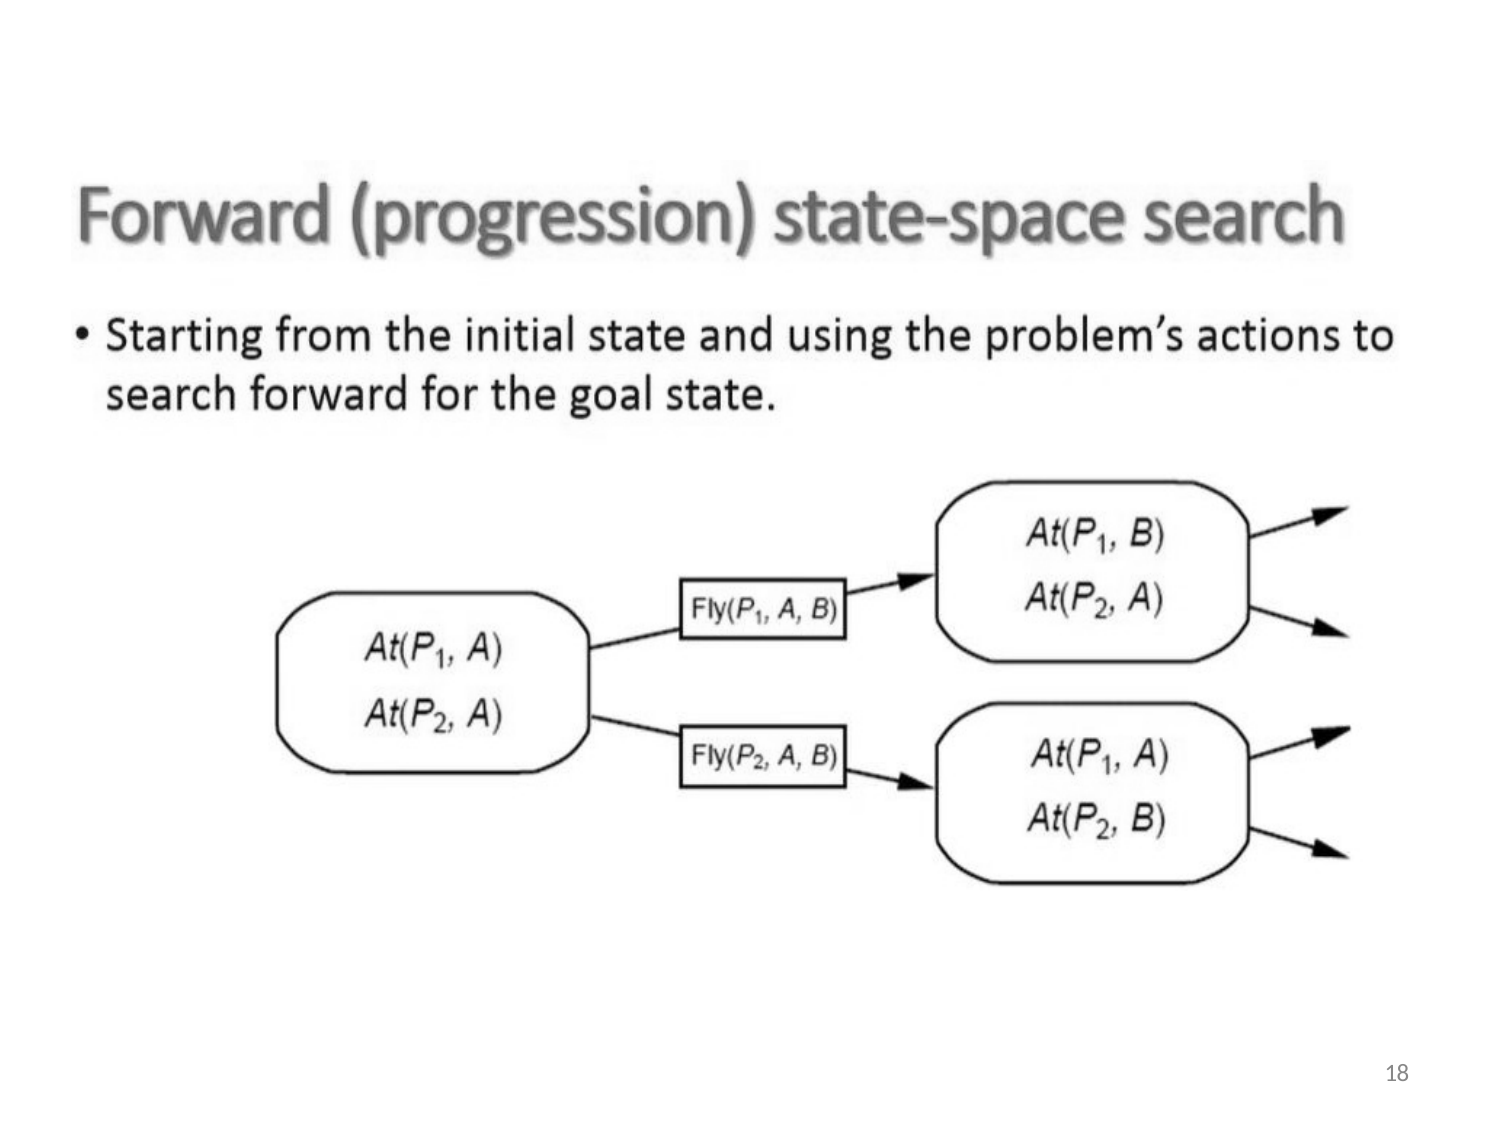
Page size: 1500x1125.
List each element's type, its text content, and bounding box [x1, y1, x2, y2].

picture [71, 160, 1400, 891]
slide_number 18 [1378, 1060, 1419, 1125]
